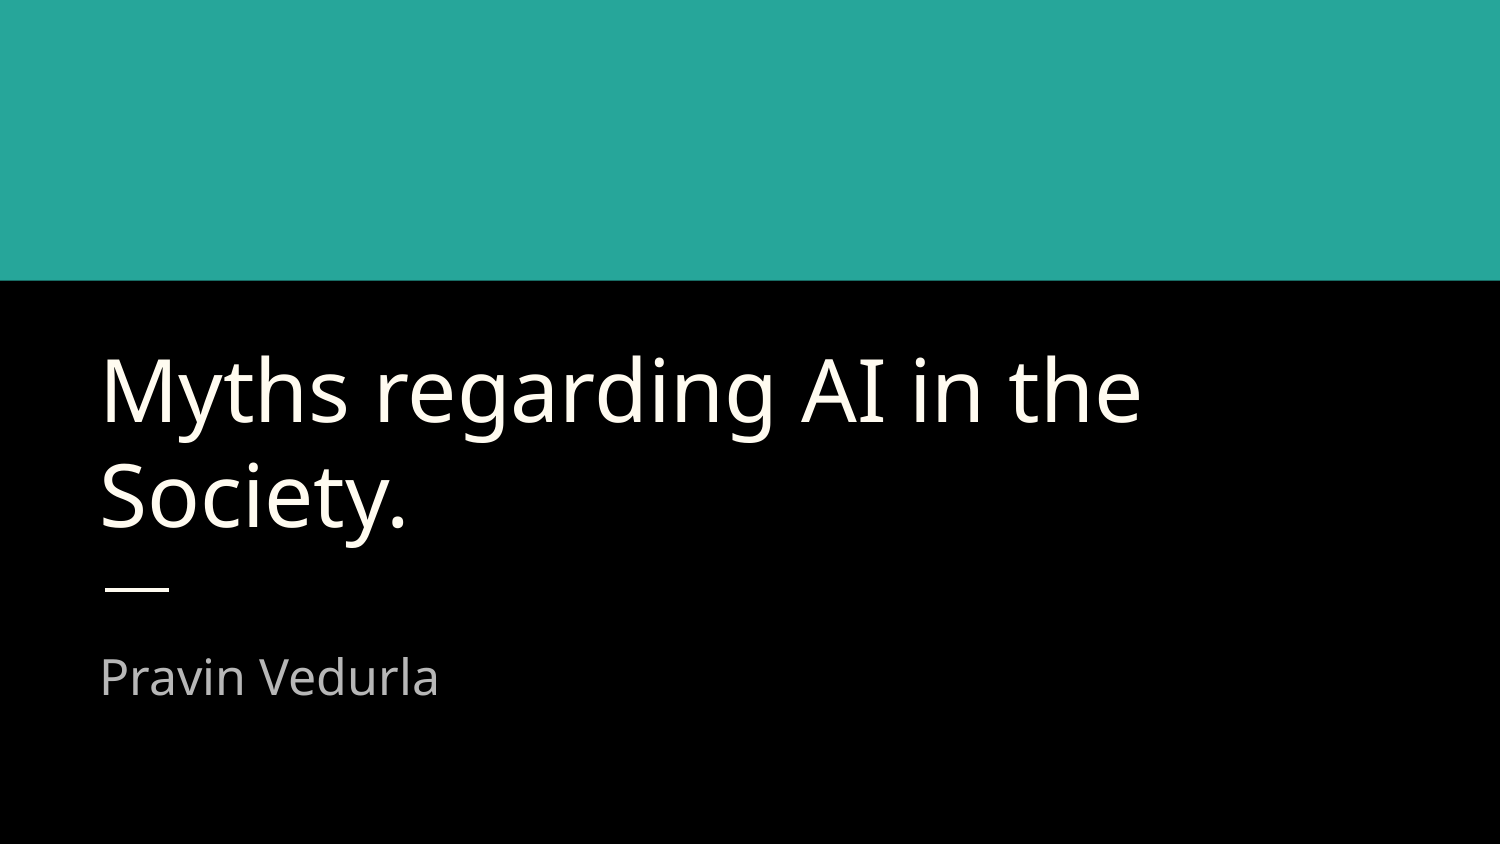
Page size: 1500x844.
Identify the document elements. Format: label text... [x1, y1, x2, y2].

title Myths regarding AI in the Society. [84, 310, 1466, 561]
subtitle Pravin Vedurla [84, 630, 1416, 760]
